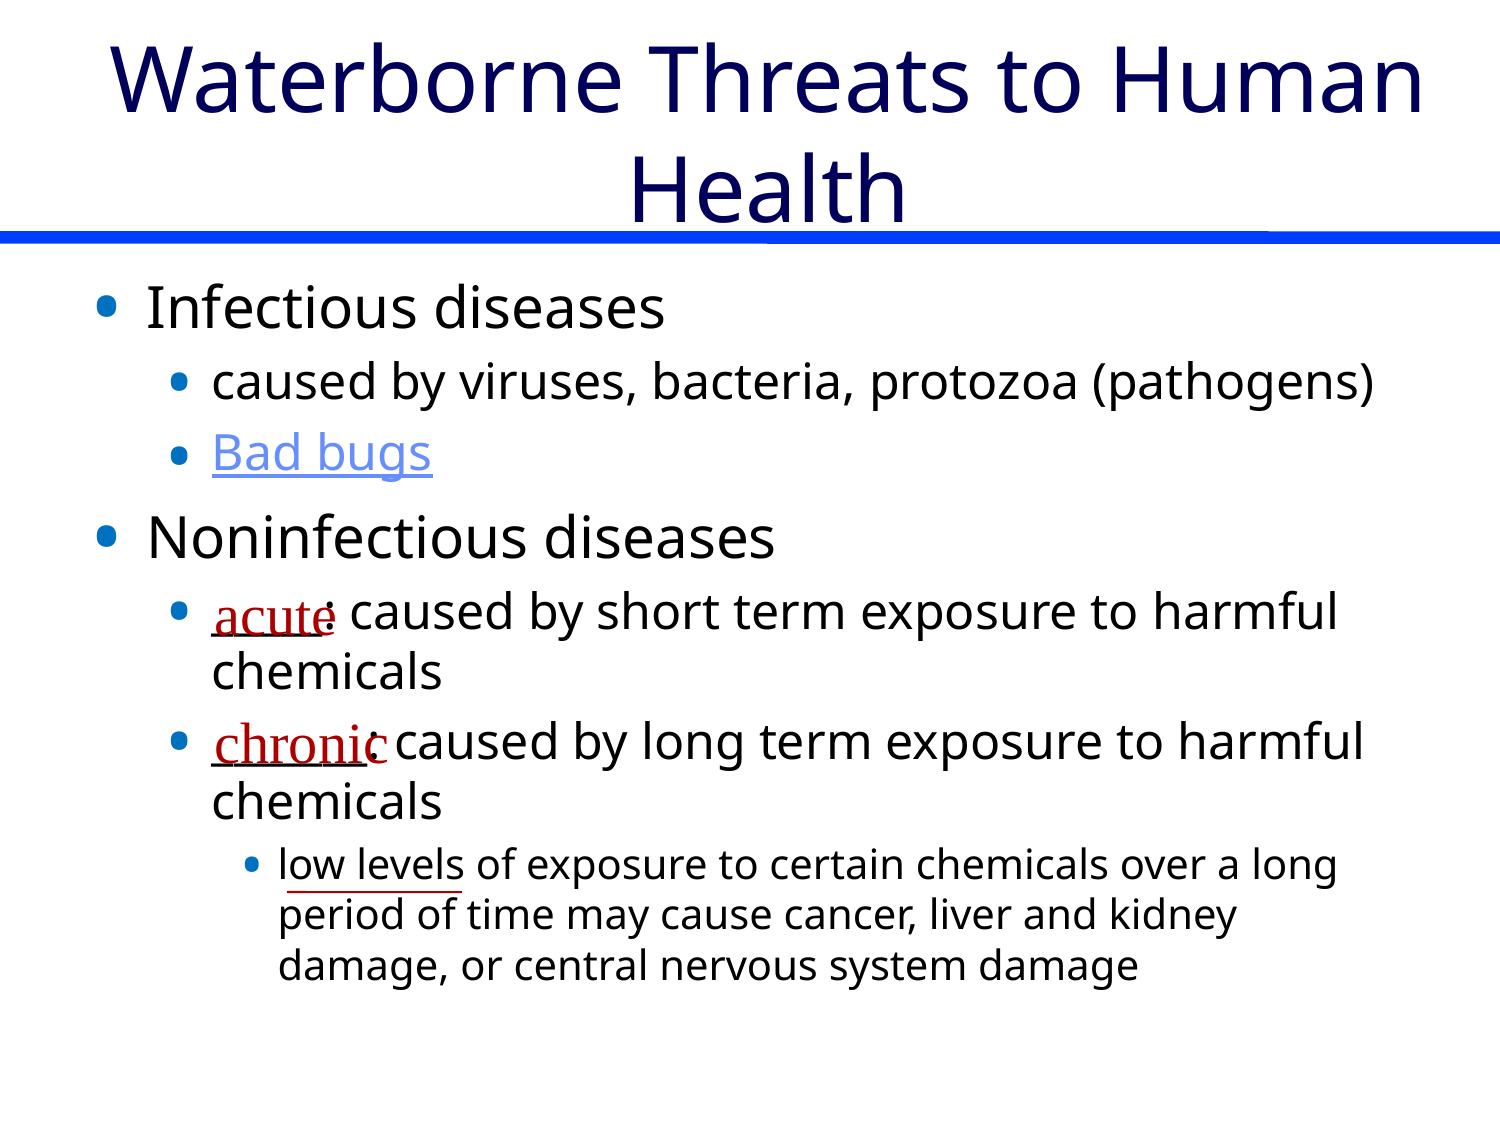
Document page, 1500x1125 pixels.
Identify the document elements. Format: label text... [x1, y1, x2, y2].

text_box chronic [199, 698, 405, 783]
text_box acute [199, 569, 353, 655]
list Infectious diseases caused by viruses, bacteria, protozoa (pathogens) Bad bugs Noninfectious diseases _____: caused by short term exposure to harmful chemicals _______: caused by long term exposure to harmful chemicals low levels of exposure to certain chemicals over a long period of time may cause cancer, liver and kidney damage, or central nervous system damage [74, 262, 1426, 1006]
title Waterborne Threats to Human Health [75, 37, 1463, 225]
